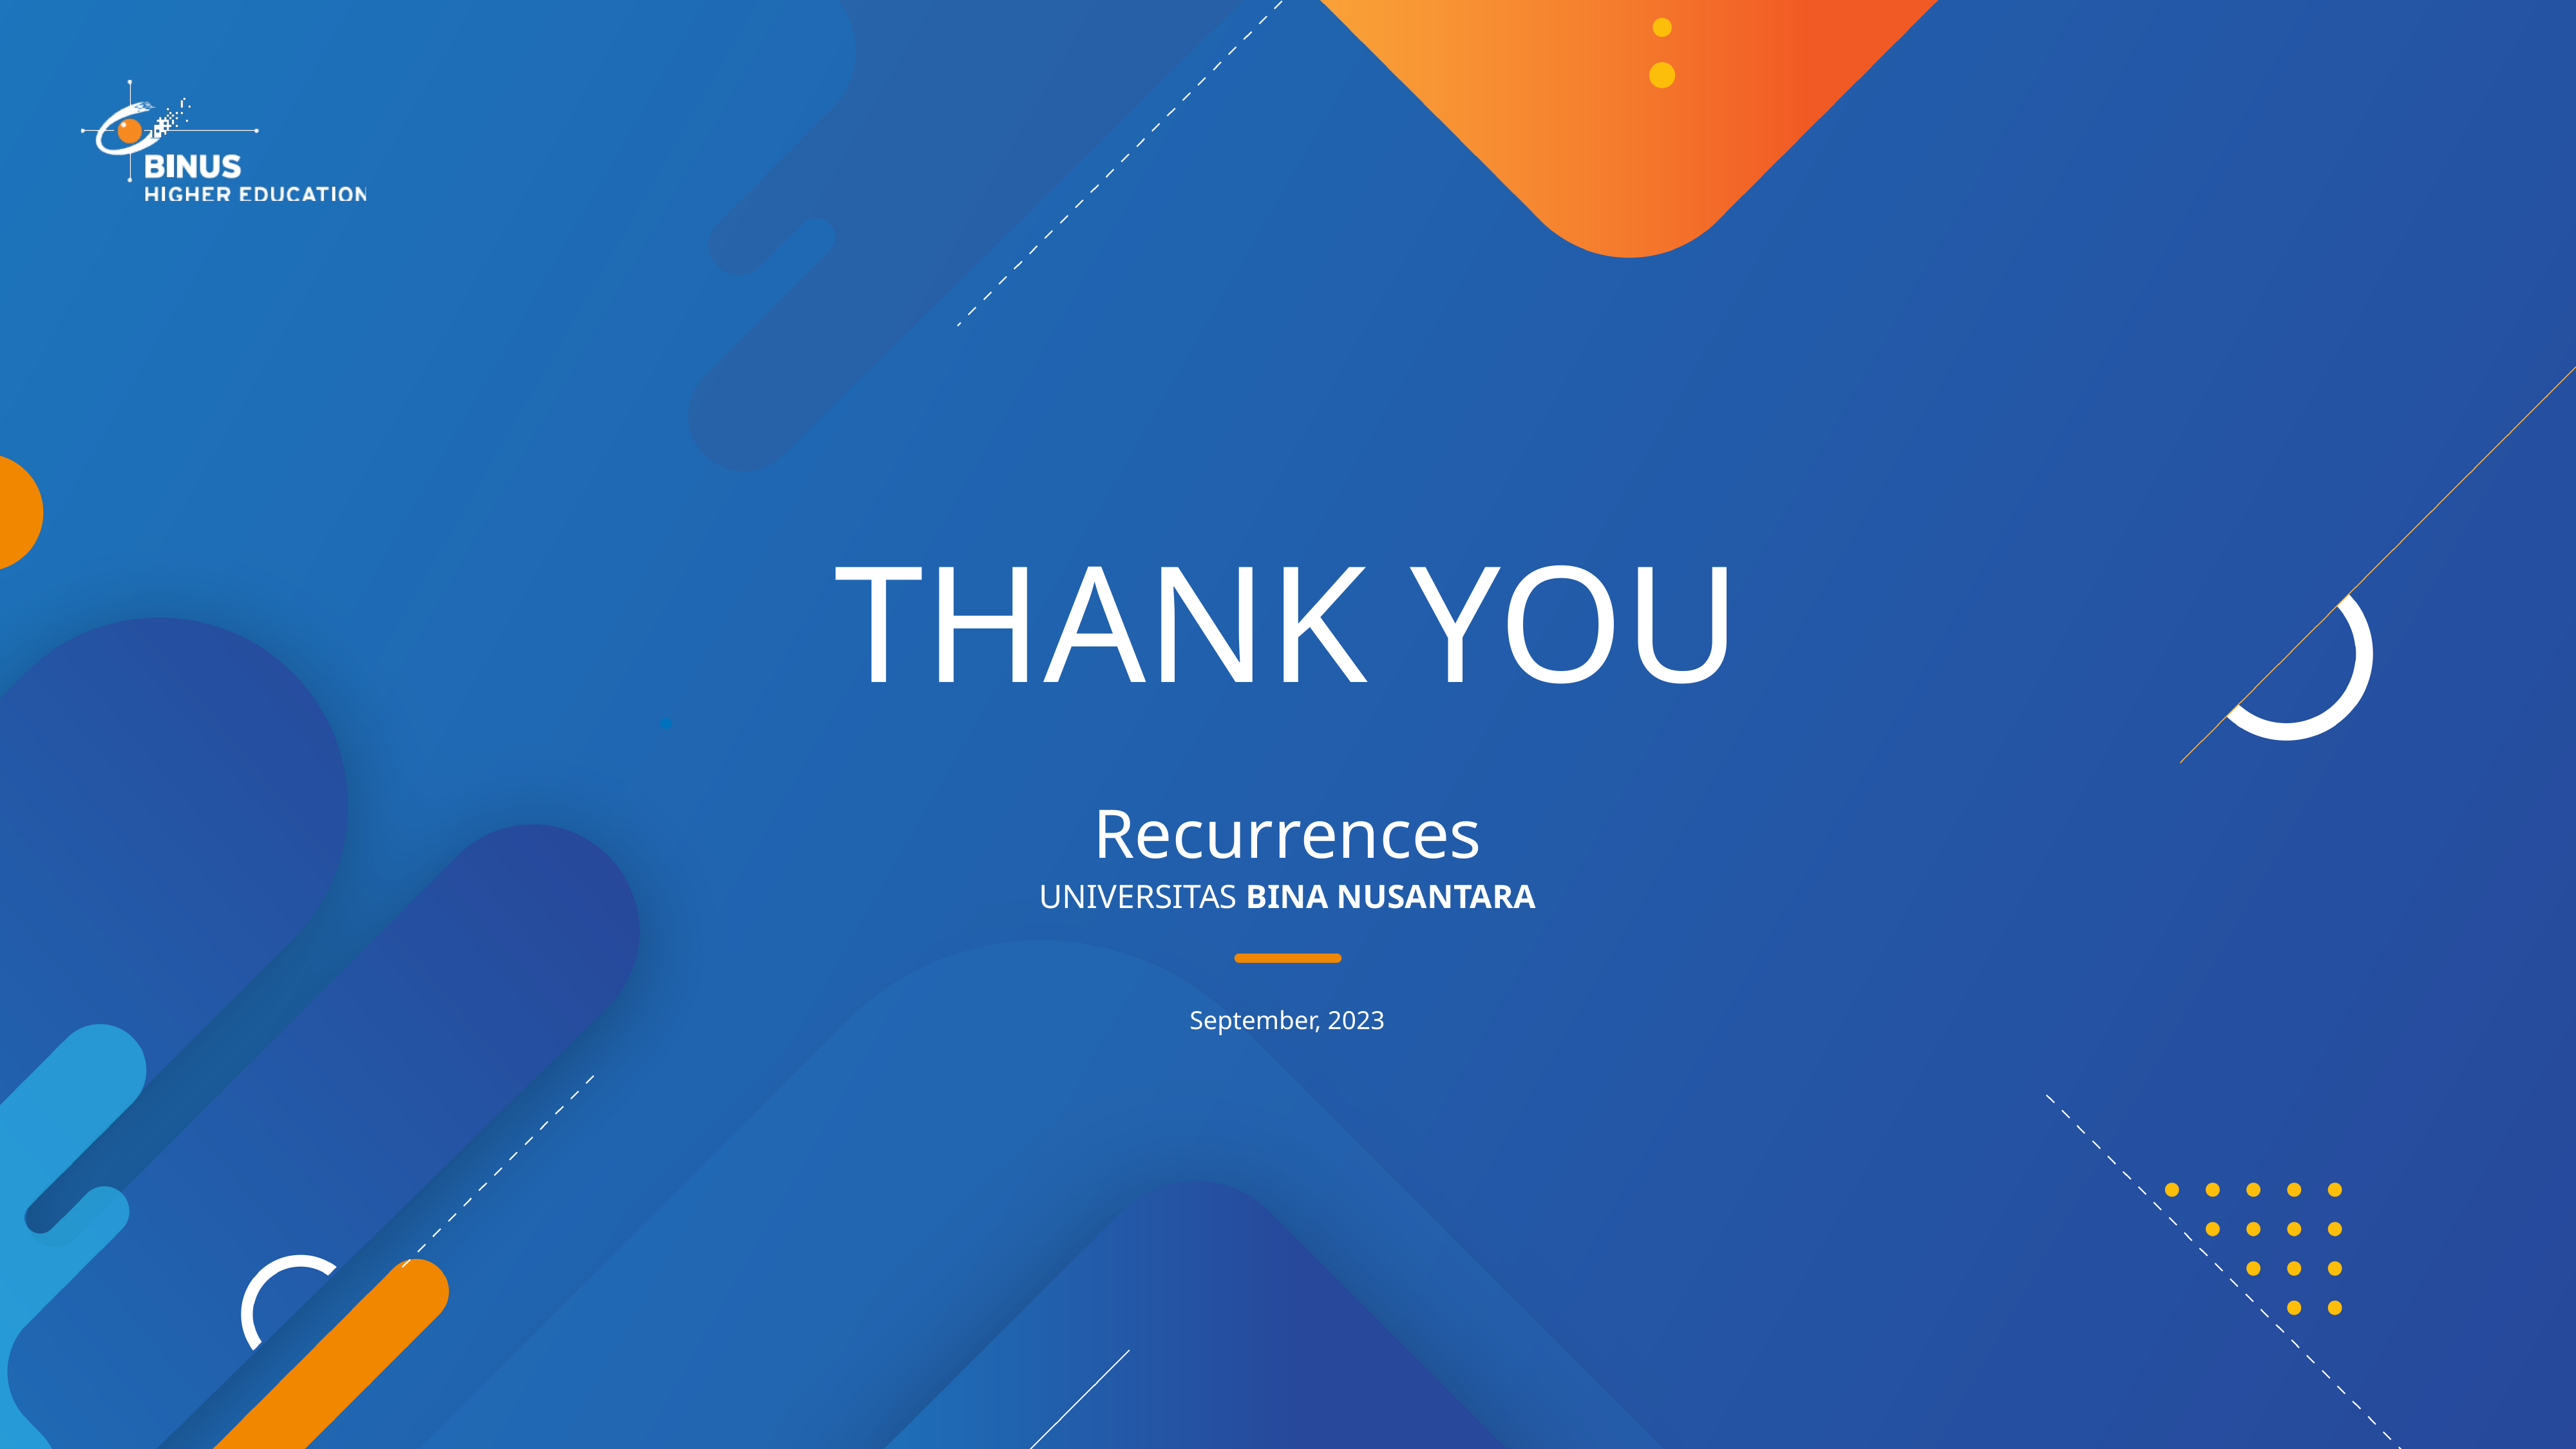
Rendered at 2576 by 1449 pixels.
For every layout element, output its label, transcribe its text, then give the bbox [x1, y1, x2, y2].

picture [0, 0, 2576, 1449]
list September, 2023 [958, 1001, 1617, 1041]
title Thank you [127, 323, 2449, 719]
list Recurrences [126, 785, 2448, 878]
